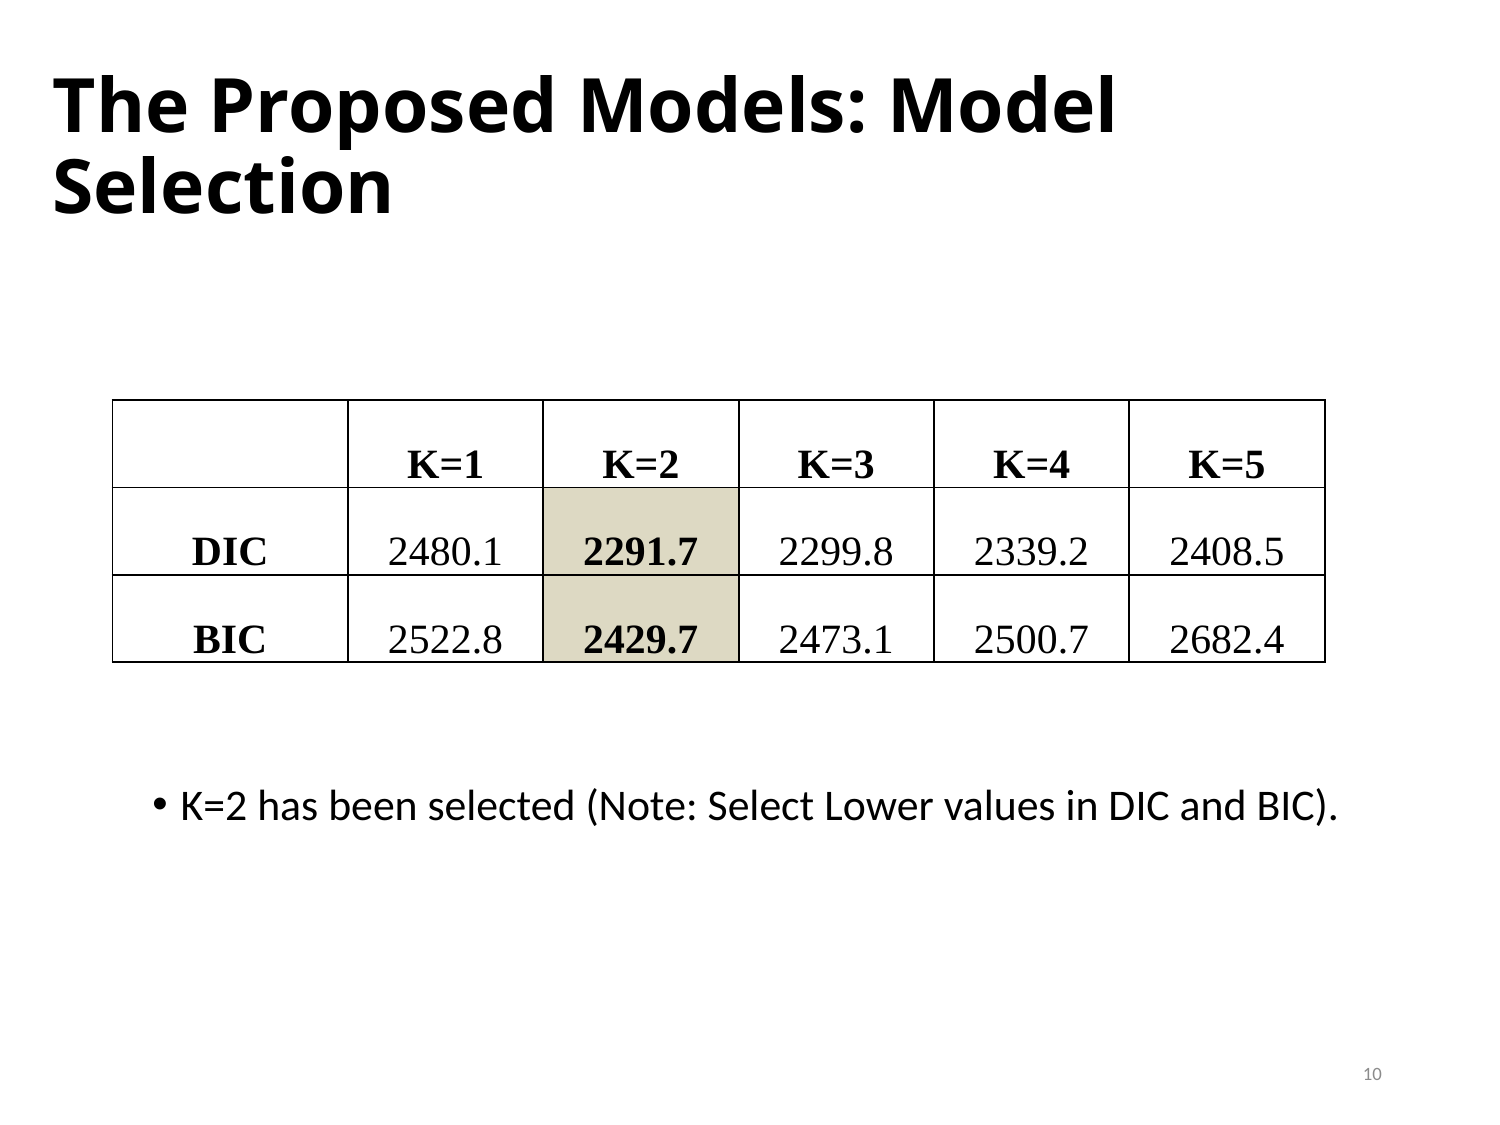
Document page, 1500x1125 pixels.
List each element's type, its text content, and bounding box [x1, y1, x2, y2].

table_header K=4 [935, 401, 1128, 487]
table_cell 2500.7 [935, 576, 1128, 661]
slide_number 10 [1059, 1042, 1397, 1103]
table_cell 2408.5 [1130, 488, 1324, 574]
table_cell 2522.8 [349, 576, 542, 661]
table_header K=5 [1130, 401, 1324, 487]
table_header [113, 401, 347, 487]
table_header K=2 [544, 401, 738, 487]
title The Proposed Models: Model Selection [37, 46, 1488, 250]
table_cell DIC [113, 488, 347, 574]
table_cell 2429.7 [544, 576, 738, 661]
table_cell 2473.1 [740, 576, 933, 661]
table_header K=1 [349, 401, 542, 487]
table_cell BIC [113, 576, 347, 661]
table_header K=3 [740, 401, 933, 487]
table_cell 2291.7 [544, 488, 738, 574]
table_cell 2299.8 [740, 488, 933, 574]
table_cell 2480.1 [349, 488, 542, 574]
list K=2 has been selected (Note: Select Lower values in DIC and BIC). [137, 774, 1375, 863]
table_cell 2339.2 [935, 488, 1128, 574]
table_cell 2682.4 [1130, 576, 1324, 661]
